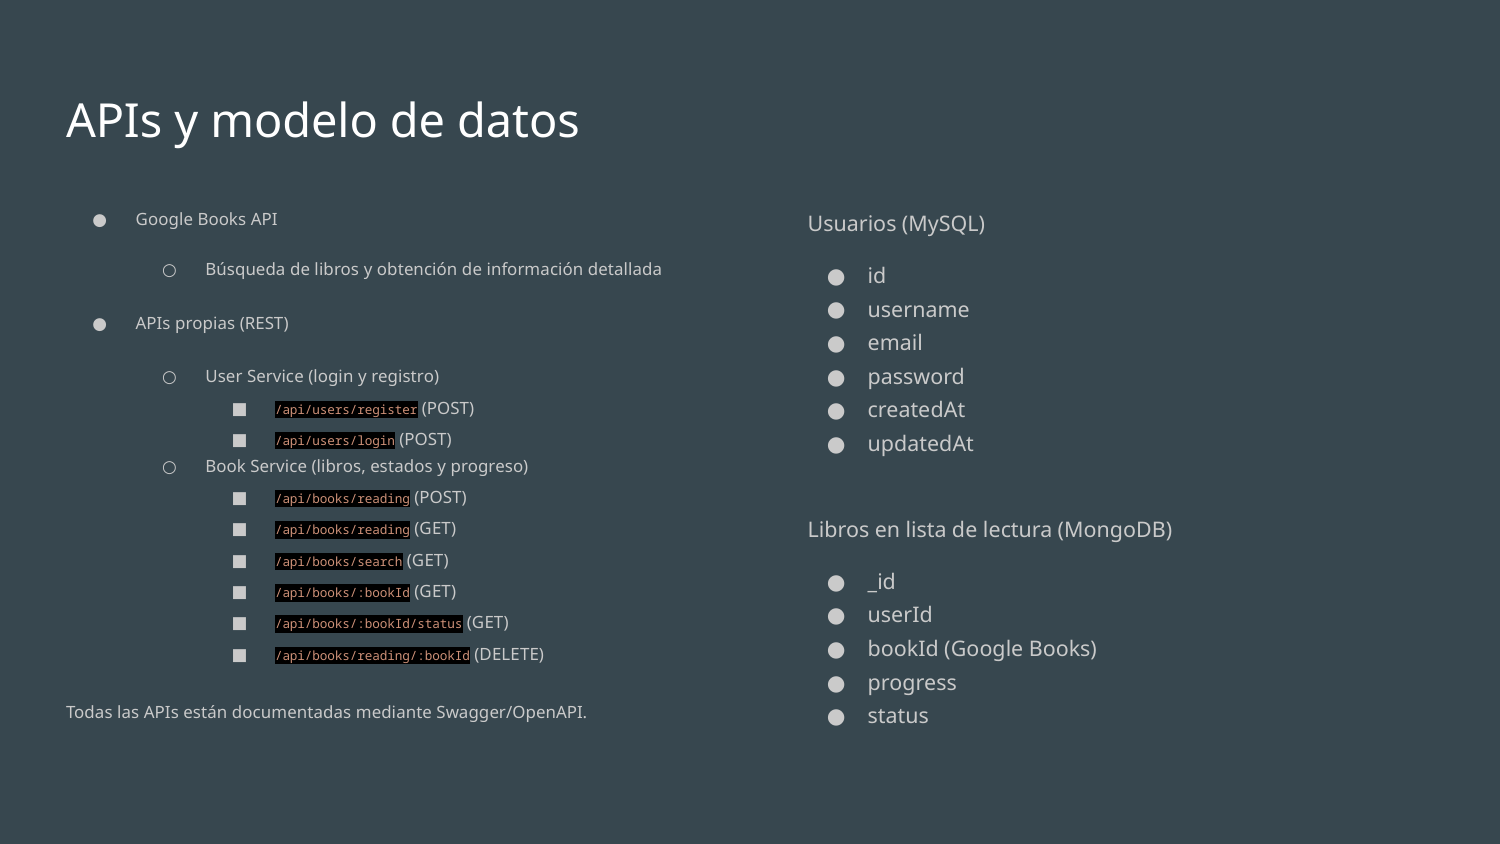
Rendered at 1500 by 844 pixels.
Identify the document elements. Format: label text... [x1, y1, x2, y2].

title APIs y modelo de datos [51, 72, 1449, 167]
list Usuarios (MySQL) id username email password createdAt updatedAt Libros en lista de lectura (MongoDB) _id userId bookId (Google Books) progress status [792, 189, 1449, 750]
list Google Books API Búsqueda de libros y obtención de información detallada APIs propias (REST) User Service (login y registro) /api/users/register (POST) /api/users/login (POST) Book Service (libros, estados y progreso) /api/books/reading (POST) /api/books/reading (GET) /api/books/search (GET) /api/books/:bookId (GET) /api/books/:bookId/status (GET) /api/books/reading/:bookId (DELETE) Todas las APIs están documentadas mediante Swagger/OpenAPI. [51, 189, 708, 750]
